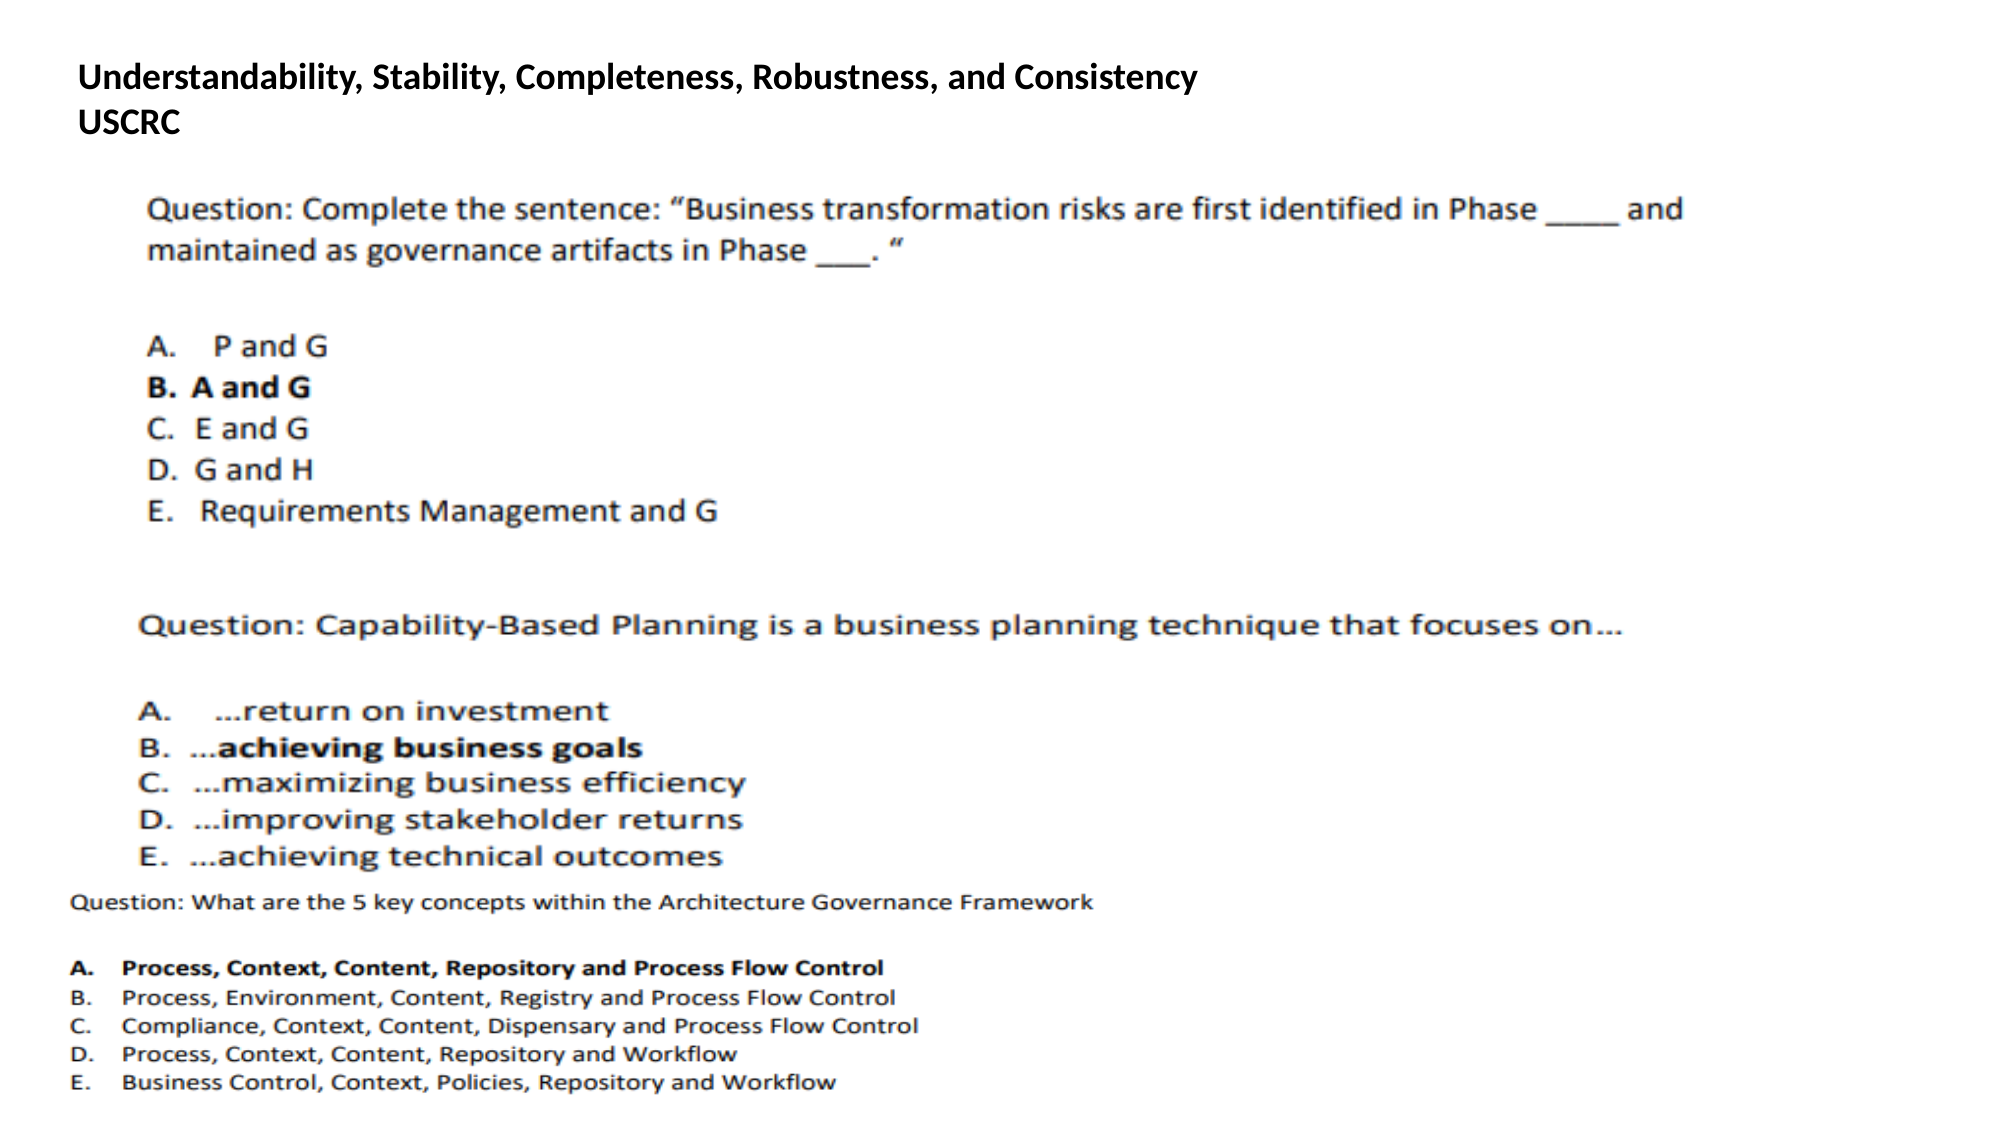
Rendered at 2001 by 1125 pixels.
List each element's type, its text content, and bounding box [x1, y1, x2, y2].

text_box Understandability, Stability, Completeness, Robustness, and Consistency USCRC [63, 44, 1540, 150]
picture [62, 592, 1685, 1107]
picture [45, 181, 1783, 563]
